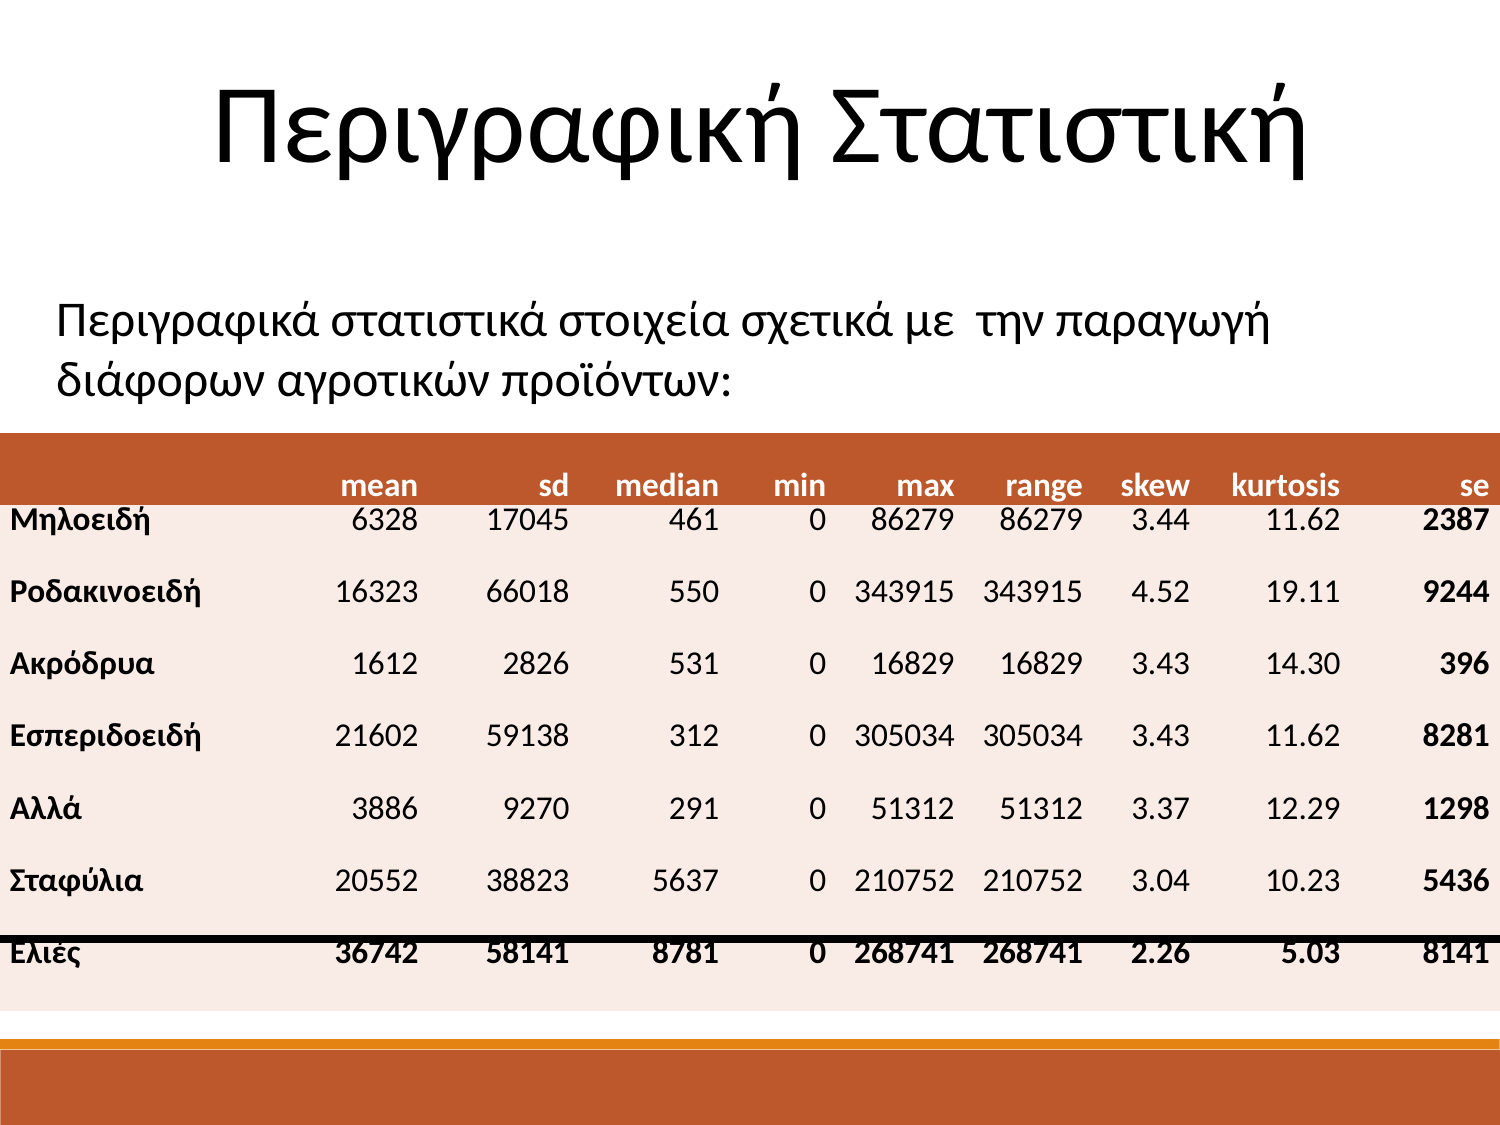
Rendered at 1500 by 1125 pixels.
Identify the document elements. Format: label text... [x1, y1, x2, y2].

table_header max [836, 433, 965, 505]
table_cell 550 [580, 577, 729, 650]
table_cell 9244 [1350, 577, 1500, 650]
table_cell 3.43 [1093, 722, 1200, 794]
table_cell 0 [729, 867, 836, 935]
table_cell 8281 [1350, 722, 1500, 794]
table_cell 38823 [428, 867, 580, 935]
table_cell Μηλοειδή [0, 505, 257, 577]
table_cell 0 [729, 943, 836, 1011]
table_cell 16829 [836, 650, 965, 722]
table_cell 86279 [965, 505, 1093, 577]
table_cell 0 [729, 505, 836, 577]
table_header skew [1093, 433, 1200, 505]
table_cell 0 [729, 650, 836, 722]
table_cell 0 [729, 577, 836, 650]
table_cell Ακρόδρυα [0, 650, 257, 722]
table_cell 8781 [580, 943, 729, 1011]
table_header sd [428, 433, 580, 505]
table_cell 5.03 [1200, 943, 1350, 1011]
table_cell 11.62 [1200, 505, 1350, 577]
table_cell 2387 [1350, 505, 1500, 577]
table_cell Εσπεριδοειδή [0, 722, 257, 794]
table_cell 16323 [257, 577, 428, 650]
table_cell 461 [580, 505, 729, 577]
table_header range [965, 433, 1093, 505]
table_cell 14.30 [1200, 650, 1350, 722]
table_cell 268741 [965, 943, 1093, 1011]
table_cell 3.37 [1093, 794, 1200, 867]
table_cell 1298 [1350, 794, 1500, 867]
table_cell 21602 [257, 722, 428, 794]
table_cell 2826 [428, 650, 580, 722]
table_cell 305034 [836, 722, 965, 794]
table_cell 343915 [836, 577, 965, 650]
table_cell 36742 [257, 943, 428, 1011]
table_cell 20552 [257, 867, 428, 935]
table_cell 86279 [836, 505, 965, 577]
table_cell 291 [580, 794, 729, 867]
table_cell 58141 [428, 943, 580, 1011]
table_cell 0 [729, 722, 836, 794]
table_header [0, 433, 257, 505]
table_cell 9270 [428, 794, 580, 867]
table_cell 6328 [257, 505, 428, 577]
table_cell 305034 [965, 722, 1093, 794]
table_header median [580, 433, 729, 505]
table_cell 2.26 [1093, 943, 1200, 1011]
table_cell 10.23 [1200, 867, 1350, 935]
table_cell Ελιές [0, 943, 257, 1011]
table_cell 531 [580, 650, 729, 722]
table_cell 4.52 [1093, 577, 1200, 650]
table_cell 210752 [965, 867, 1093, 935]
table_cell 17045 [428, 505, 580, 577]
table_cell 0 [729, 794, 836, 867]
table_cell 3.43 [1093, 650, 1200, 722]
table_cell 3.44 [1093, 505, 1200, 577]
table_cell 66018 [428, 577, 580, 650]
table_cell 312 [580, 722, 729, 794]
table_cell 396 [1350, 650, 1500, 722]
table_cell 3886 [257, 794, 428, 867]
table_header mean [257, 433, 428, 505]
text_box Περιγραφικά στατιστικά στοιχεία σχετικά με την παραγωγή διάφορων αγροτικών προϊόντων: [41, 278, 1436, 414]
table_cell 11.62 [1200, 722, 1350, 794]
table_cell Σταφύλια [0, 867, 257, 935]
table_cell 5436 [1350, 867, 1500, 935]
table_cell 1612 [257, 650, 428, 722]
table_cell 8141 [1350, 943, 1500, 1011]
text_box Περιγραφική Στατιστική [64, 42, 1459, 193]
table_cell 343915 [965, 577, 1093, 650]
table_cell 59138 [428, 722, 580, 794]
table_cell 5637 [580, 867, 729, 935]
table_cell 16829 [965, 650, 1093, 722]
table_cell 268741 [836, 943, 965, 1011]
table_header se [1350, 433, 1500, 505]
table_cell 51312 [965, 794, 1093, 867]
table_cell 51312 [836, 794, 965, 867]
table_cell Αλλά [0, 794, 257, 867]
table_cell 210752 [836, 867, 965, 935]
table_cell Ροδακινοειδή [0, 577, 257, 650]
table_header min [729, 433, 836, 505]
table_cell 12.29 [1200, 794, 1350, 867]
table_header kurtosis [1200, 433, 1350, 505]
table_cell 3.04 [1093, 867, 1200, 935]
table_cell 19.11 [1200, 577, 1350, 650]
